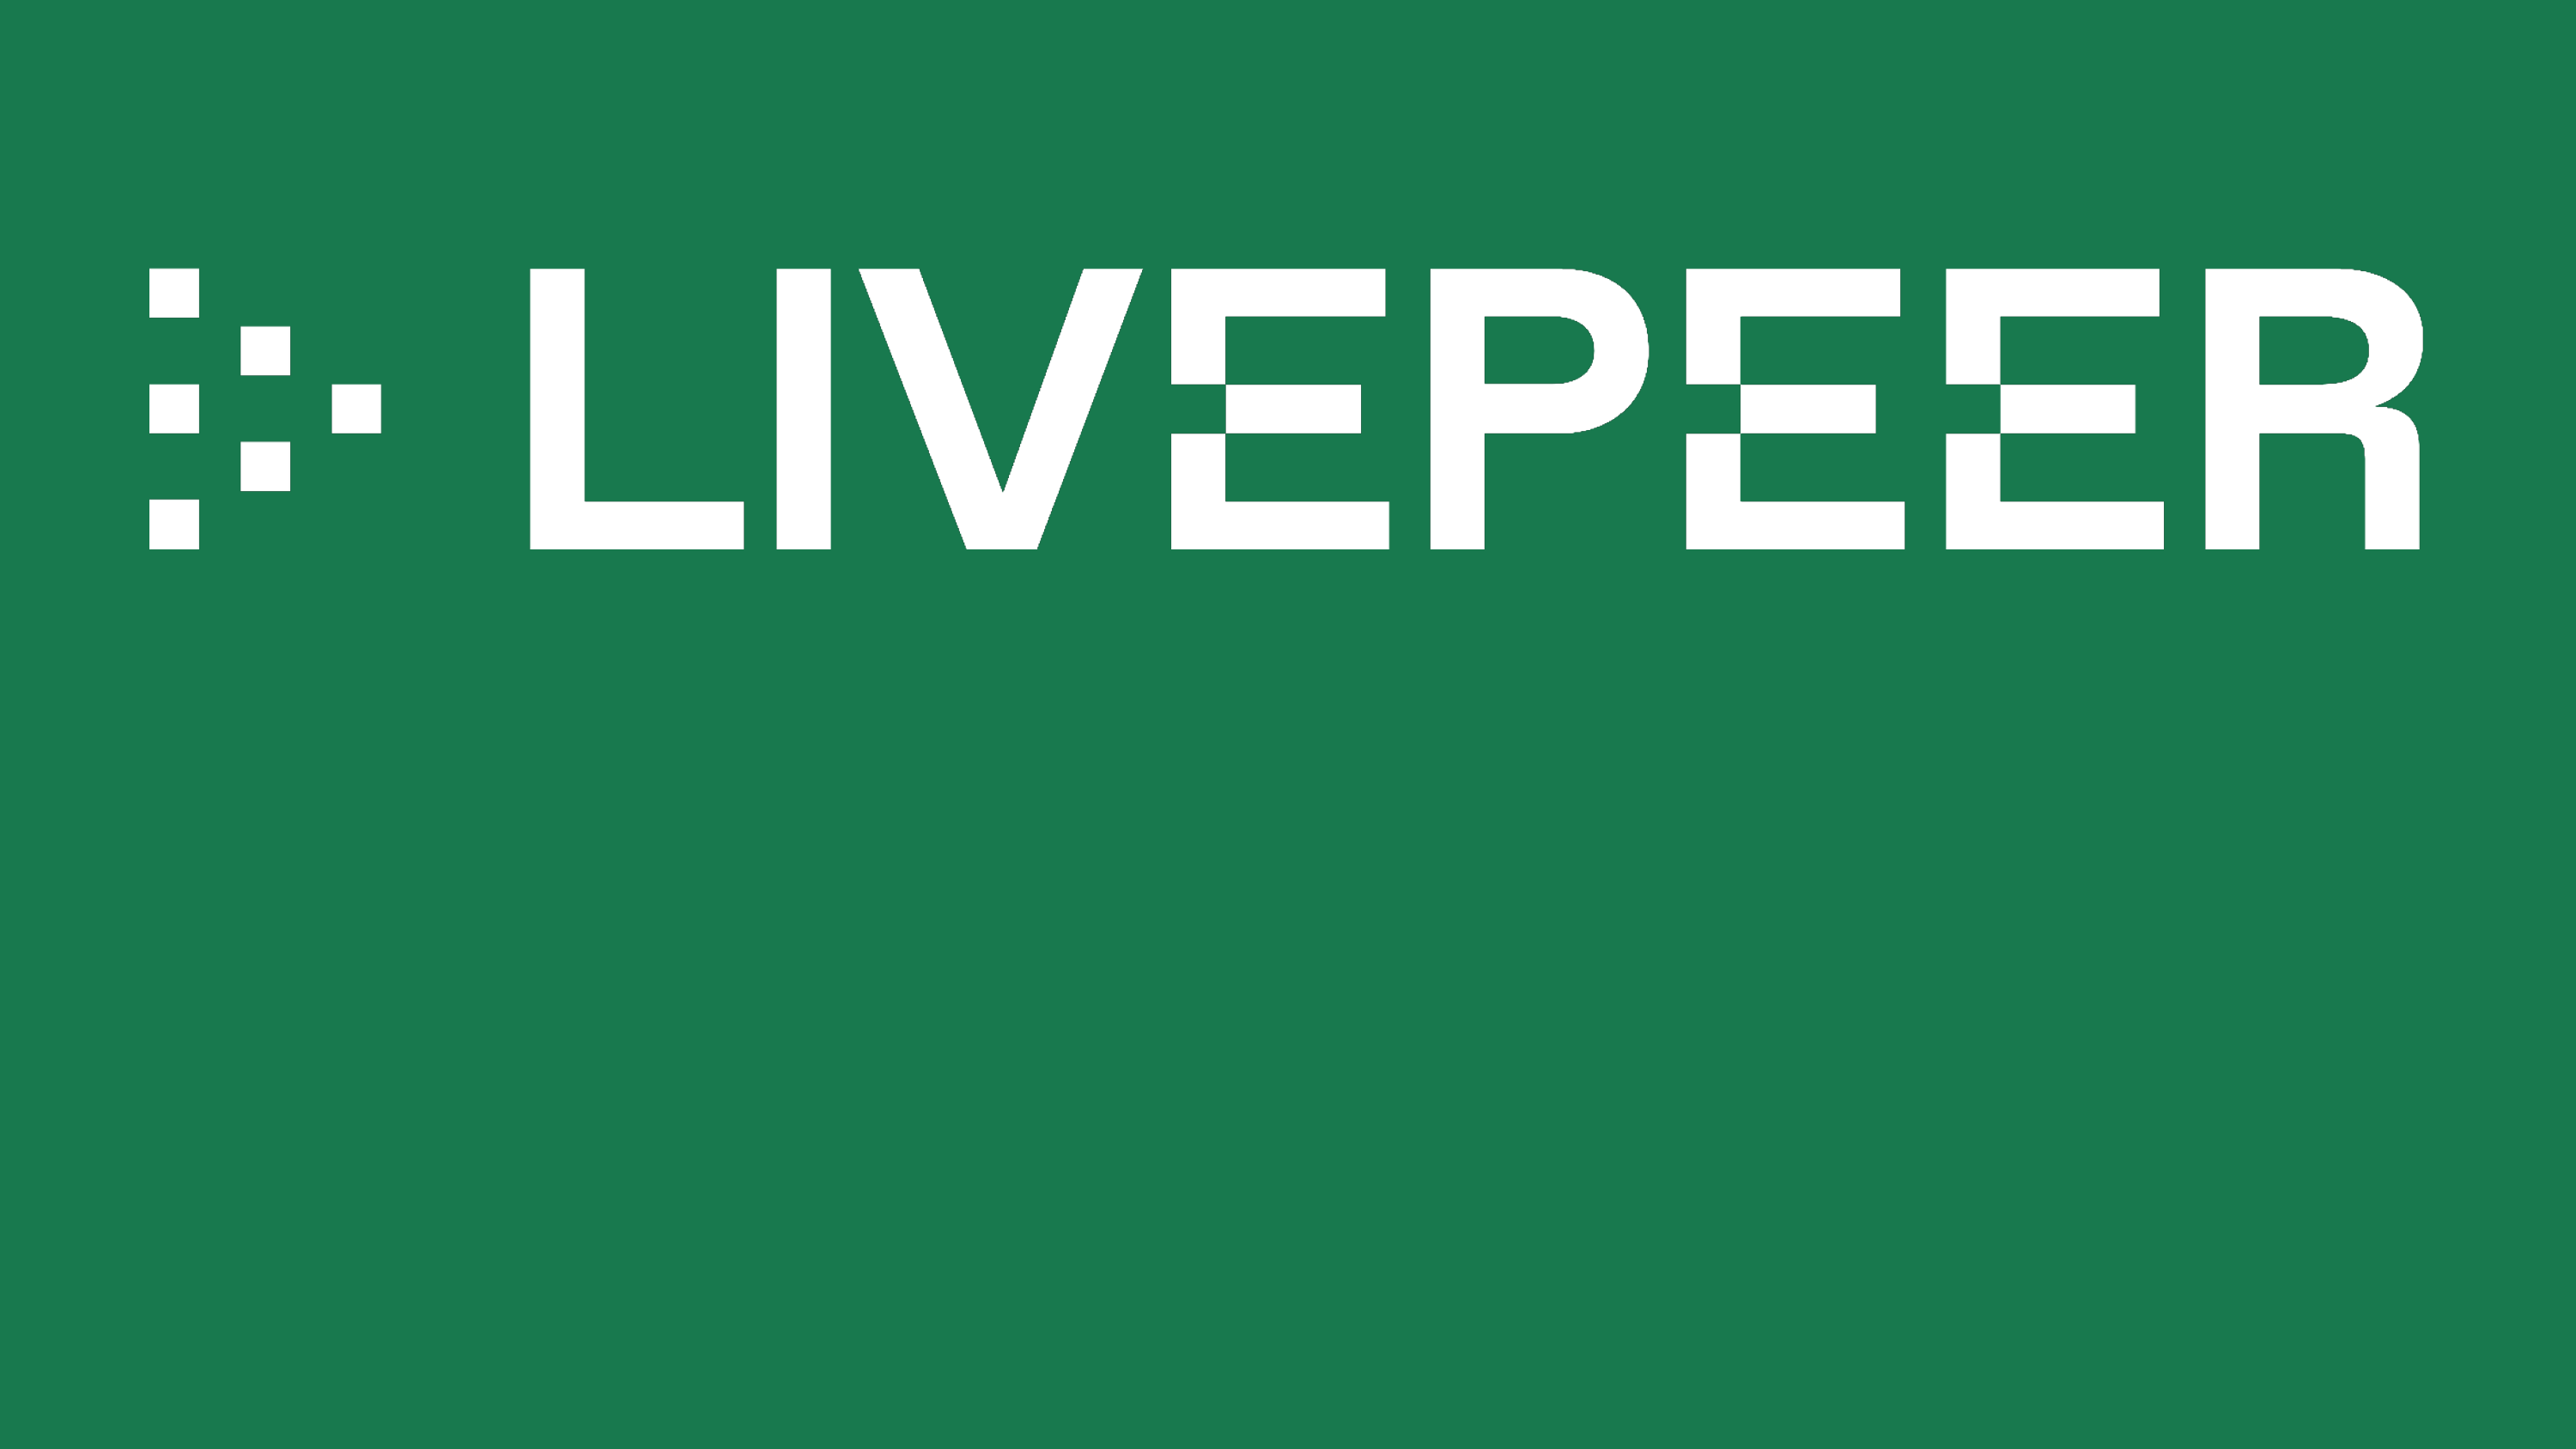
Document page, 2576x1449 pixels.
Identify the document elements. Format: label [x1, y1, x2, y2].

picture [149, 268, 2427, 549]
